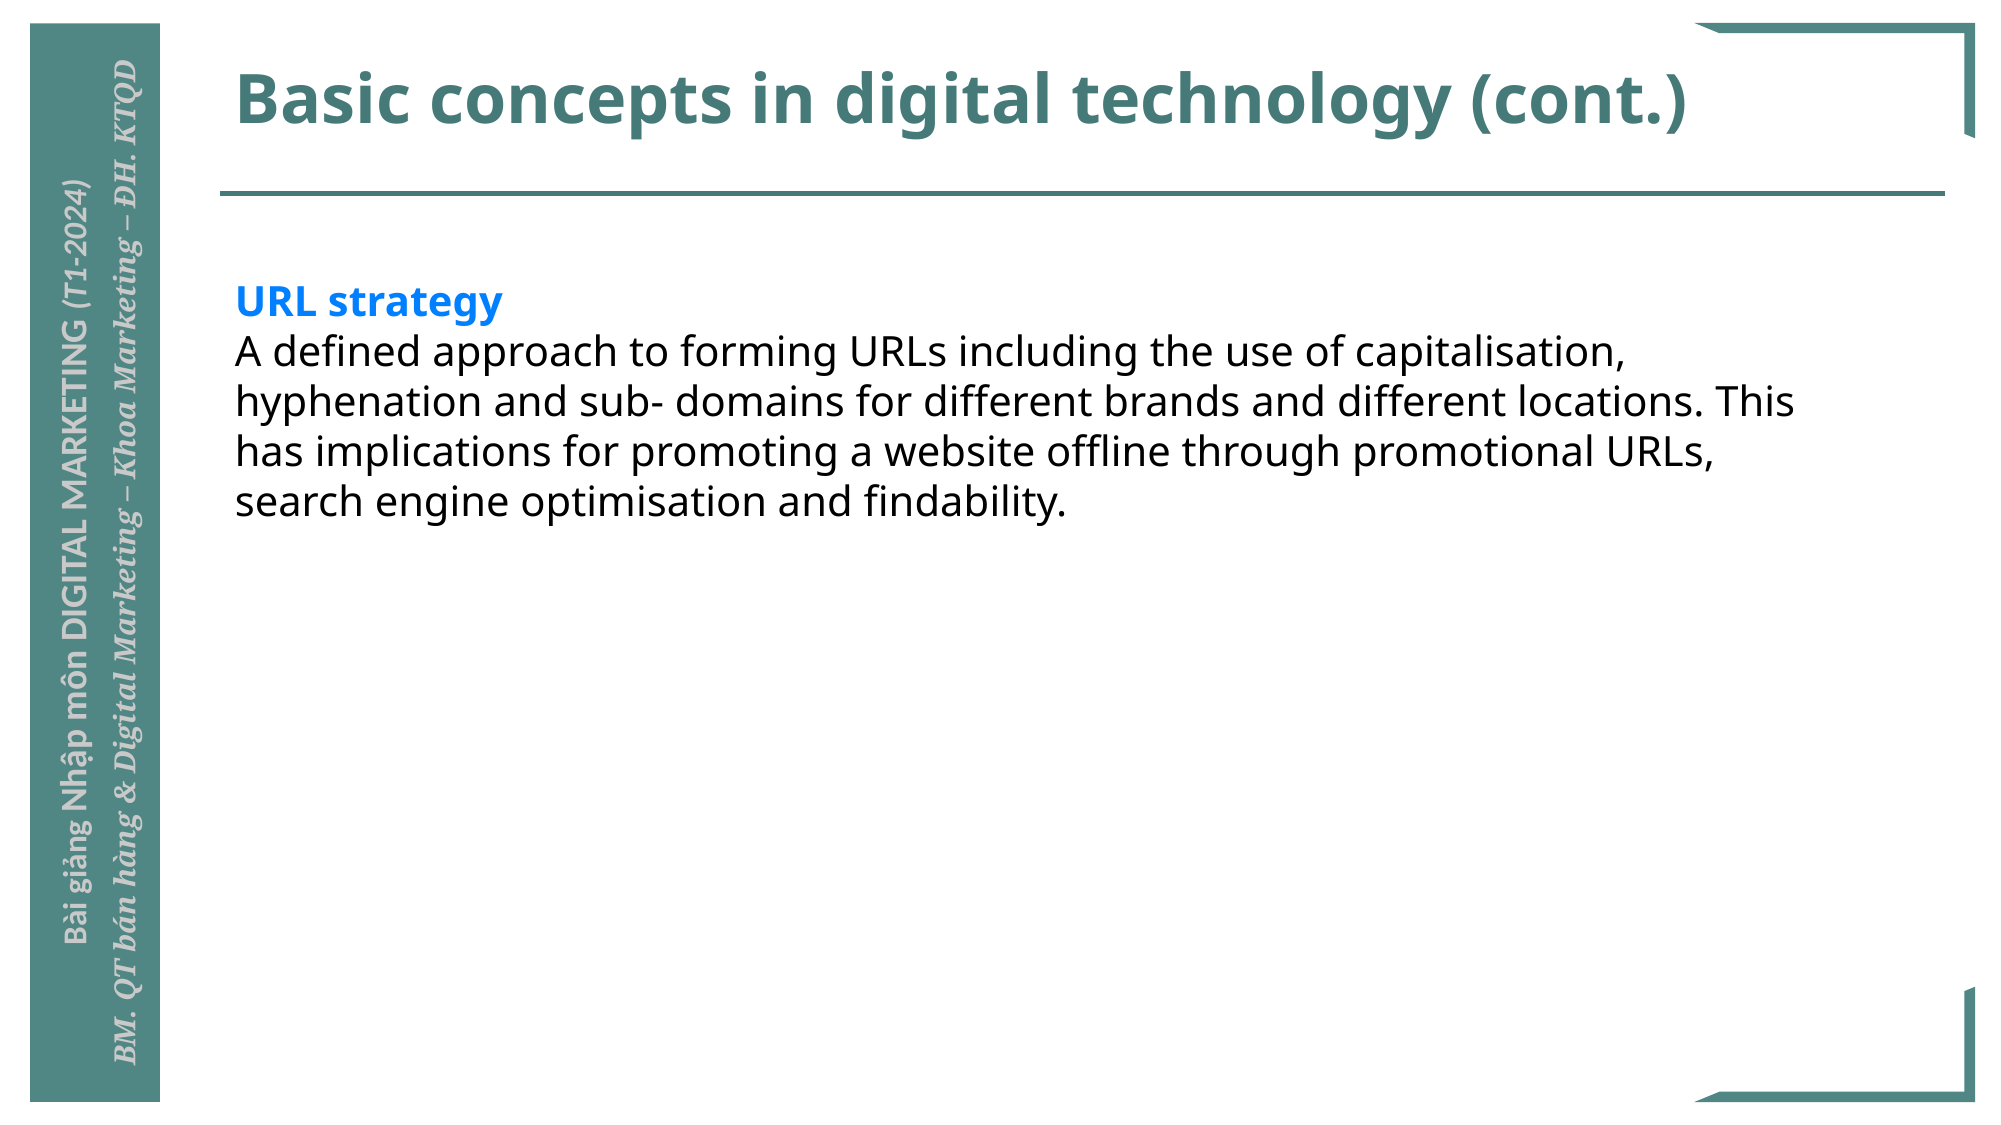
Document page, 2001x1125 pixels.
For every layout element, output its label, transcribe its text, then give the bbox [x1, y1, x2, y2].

title Basic concepts in digital technology (cont.) [220, 55, 1946, 229]
text_box URL strategy A defined approach to forming URLs including the use of capitalisation, hyphenation and sub- domains for different brands and different locations. This has implications for promoting a website offline through promotional URLs, search engine optimisation and findability. [220, 267, 1844, 592]
